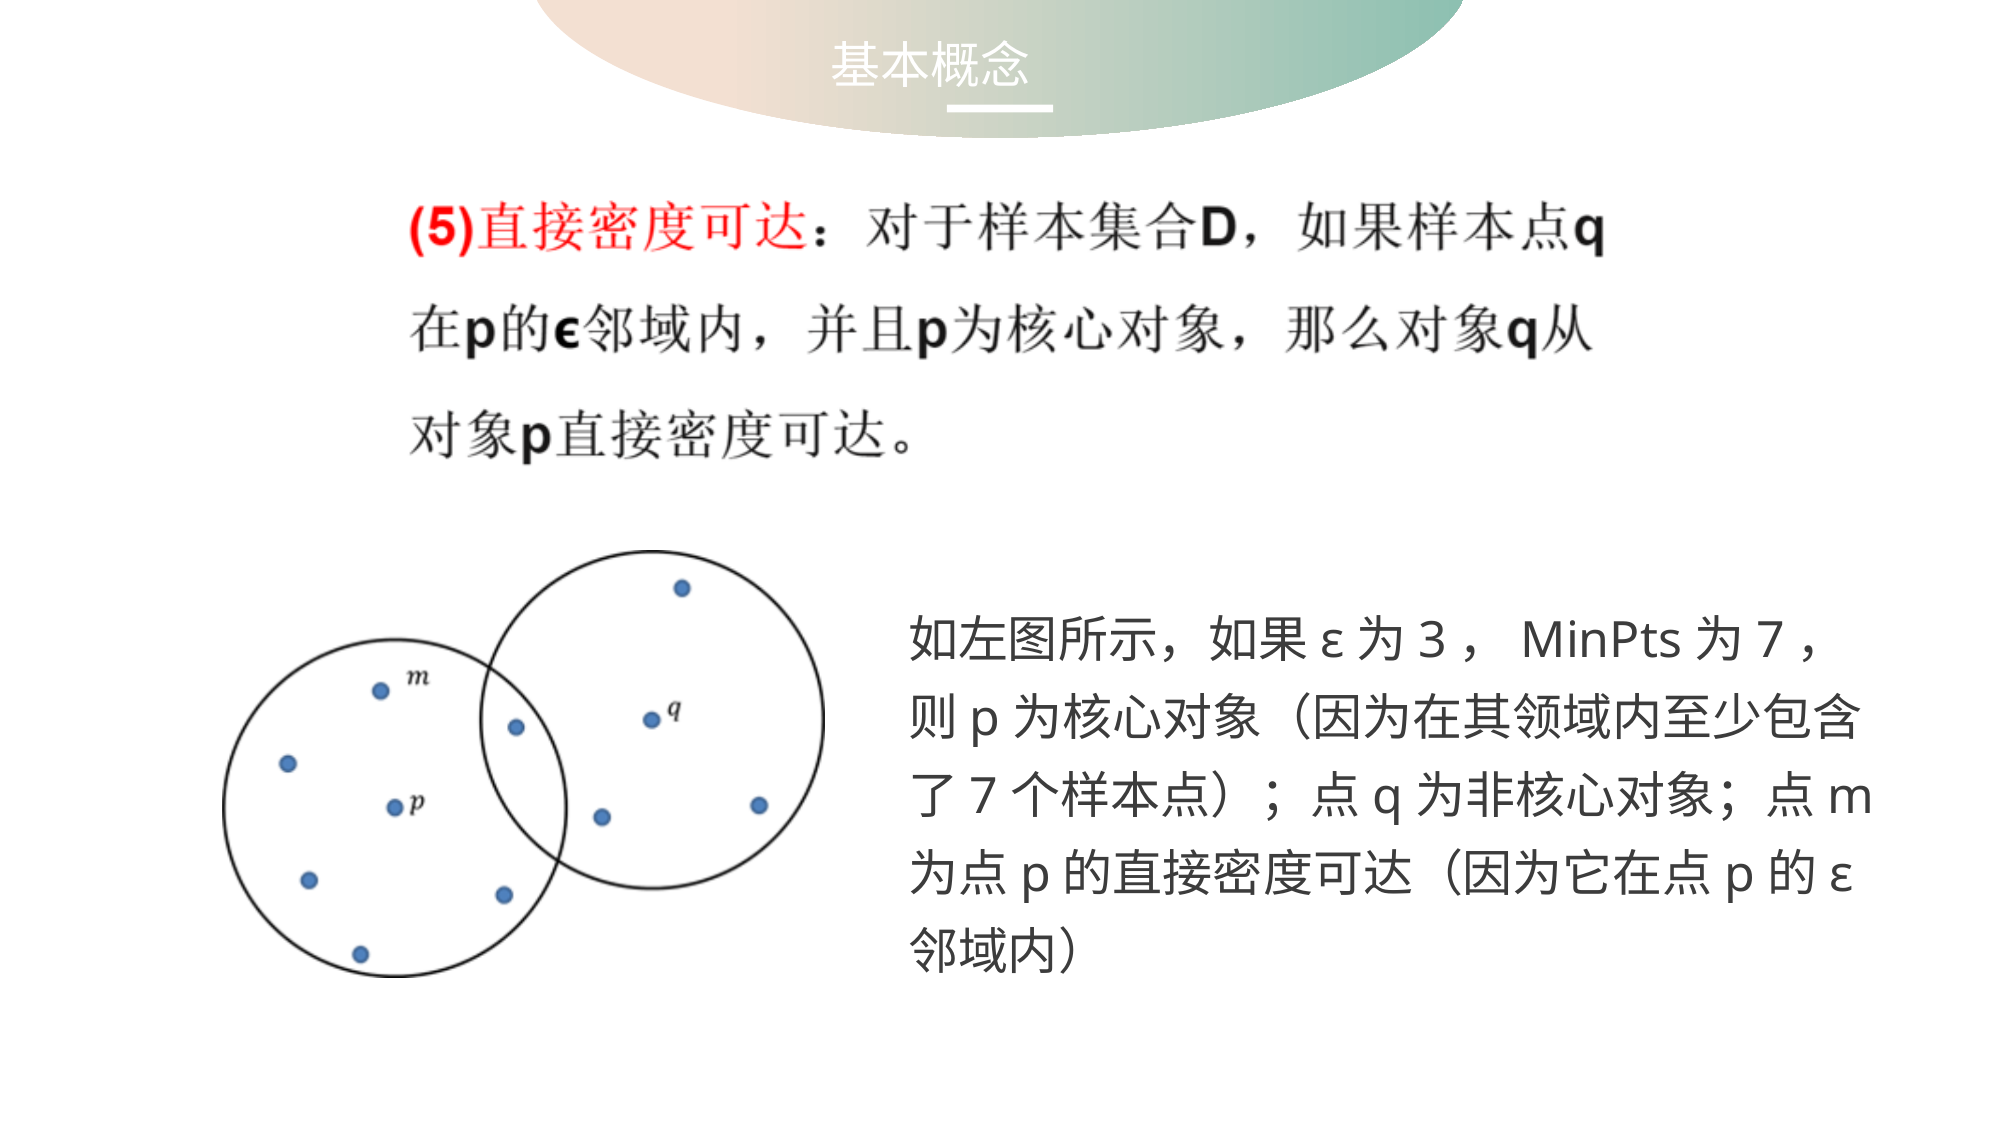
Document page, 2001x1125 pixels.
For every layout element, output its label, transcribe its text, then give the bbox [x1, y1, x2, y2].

picture [284, 177, 1646, 473]
text_box 基本概念 [815, 25, 1185, 101]
text_box [946, 103, 1054, 113]
picture [153, 543, 866, 984]
text_box [535, 0, 1465, 139]
text_box 如左图所示，如果ε为3，MinPts为7，则p为核心对象（因为在其领域内至少包含了7个样本点）；点q为非核心对象；点m为点p的直接密度可达（因为它在点p的ε 邻域内） [893, 581, 1900, 987]
